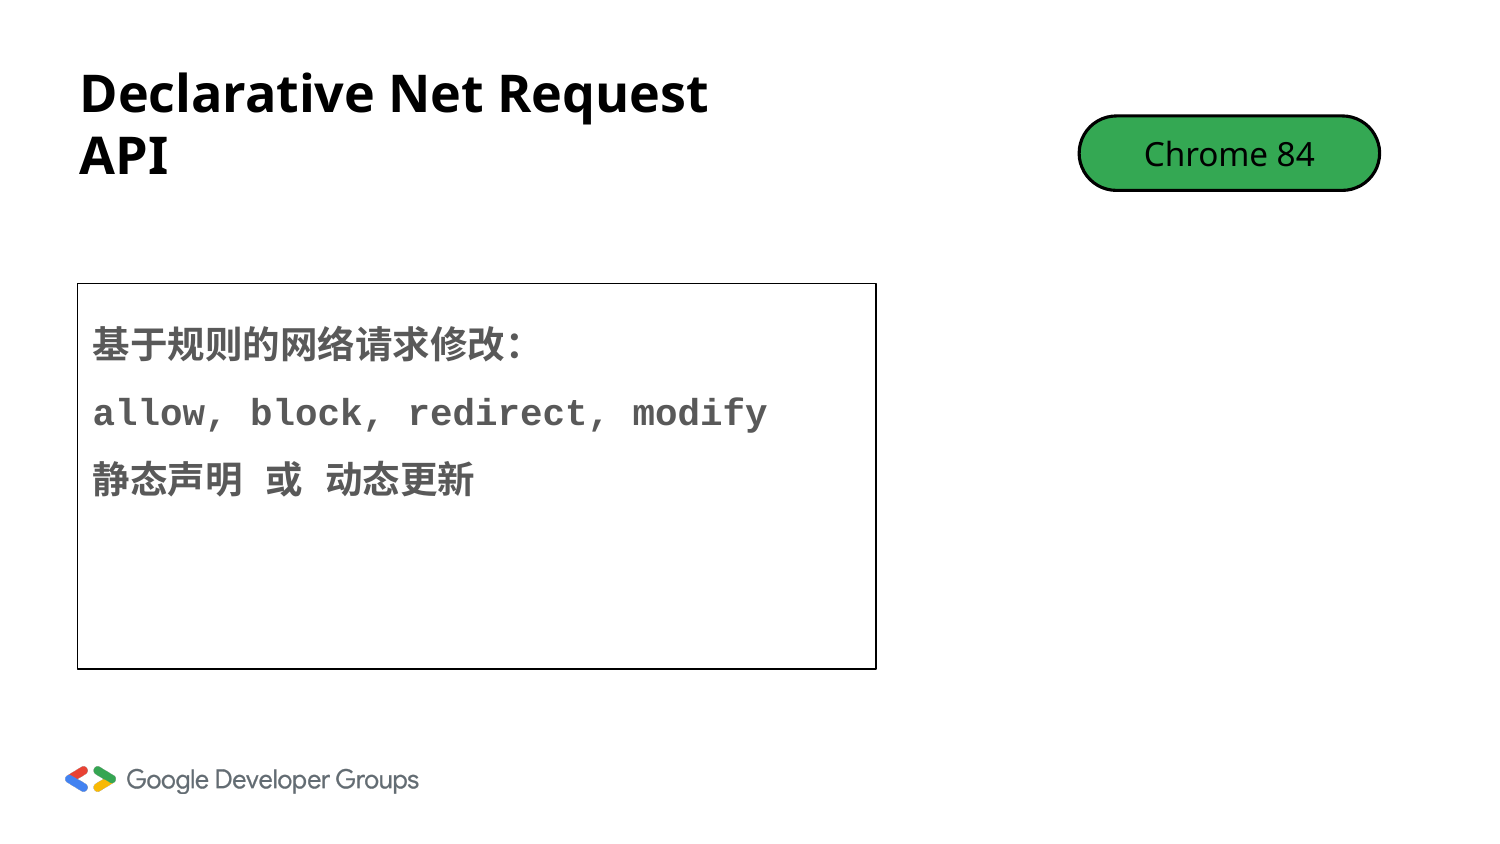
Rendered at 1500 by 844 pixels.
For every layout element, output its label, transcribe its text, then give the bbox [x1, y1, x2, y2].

text_box Chrome 84 [1079, 115, 1380, 191]
picture [64, 766, 419, 794]
text_box 基于规则的网络请求修改： allow, block, redirect, modify 静态声明 或 动态更新 [77, 283, 876, 669]
title Declarative Net Request API [64, 105, 806, 201]
